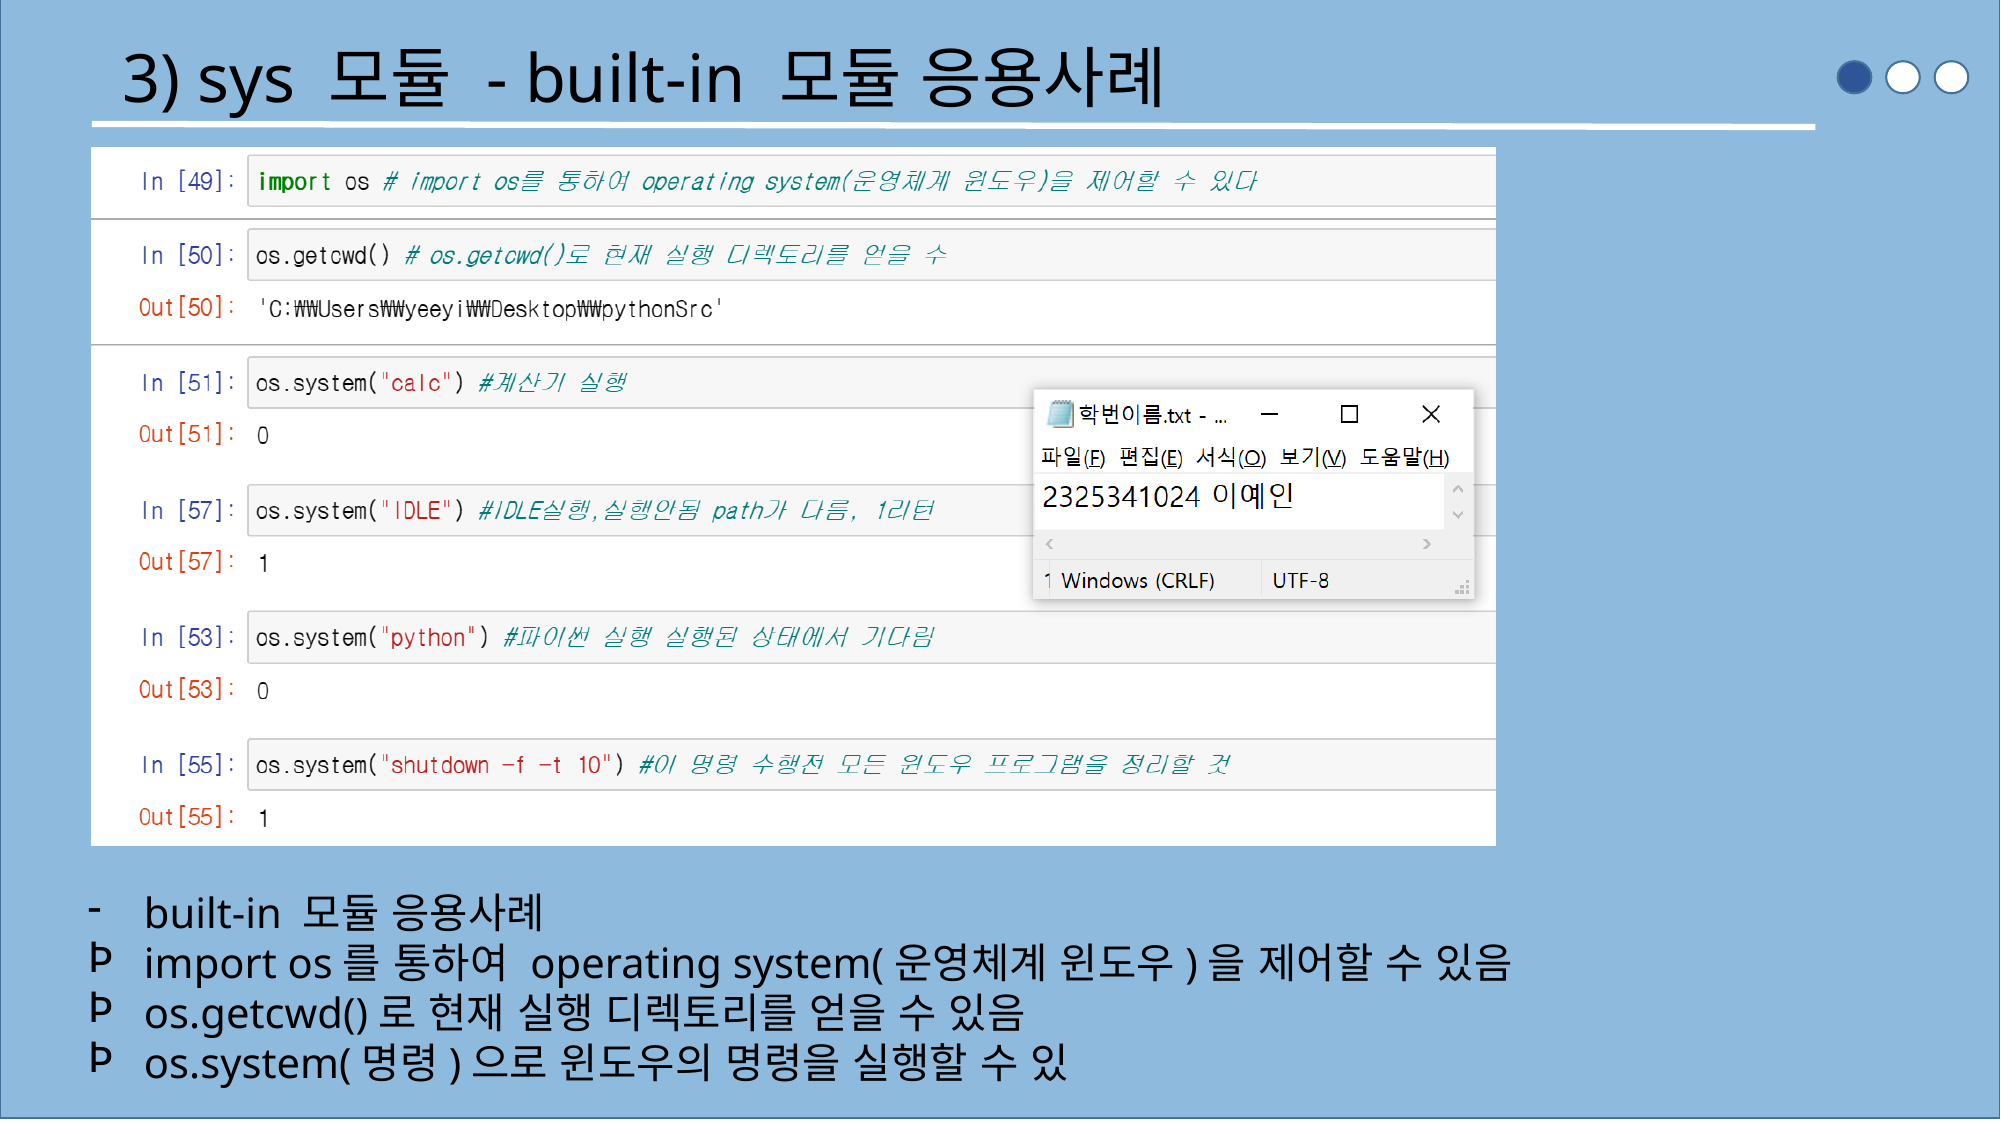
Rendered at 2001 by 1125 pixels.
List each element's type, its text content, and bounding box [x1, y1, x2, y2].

text_box 3) sys 모듈 - built-in 모듈 응용사례 [107, 27, 1908, 123]
text_box built-in 모듈 응용사례 import os를 통하여 operating system(운영체계 윈도우)을 제어할 수 있음 os.getcwd()로 현재 실행 디렉토리를 얻을 수 있음 os.system(명령)으로 윈도우의 명령을 실행할 수 있 [72, 879, 1855, 1095]
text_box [91, 123, 1816, 127]
text_box [0, 0, 2000, 1119]
picture [91, 147, 1496, 846]
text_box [1837, 61, 1969, 94]
